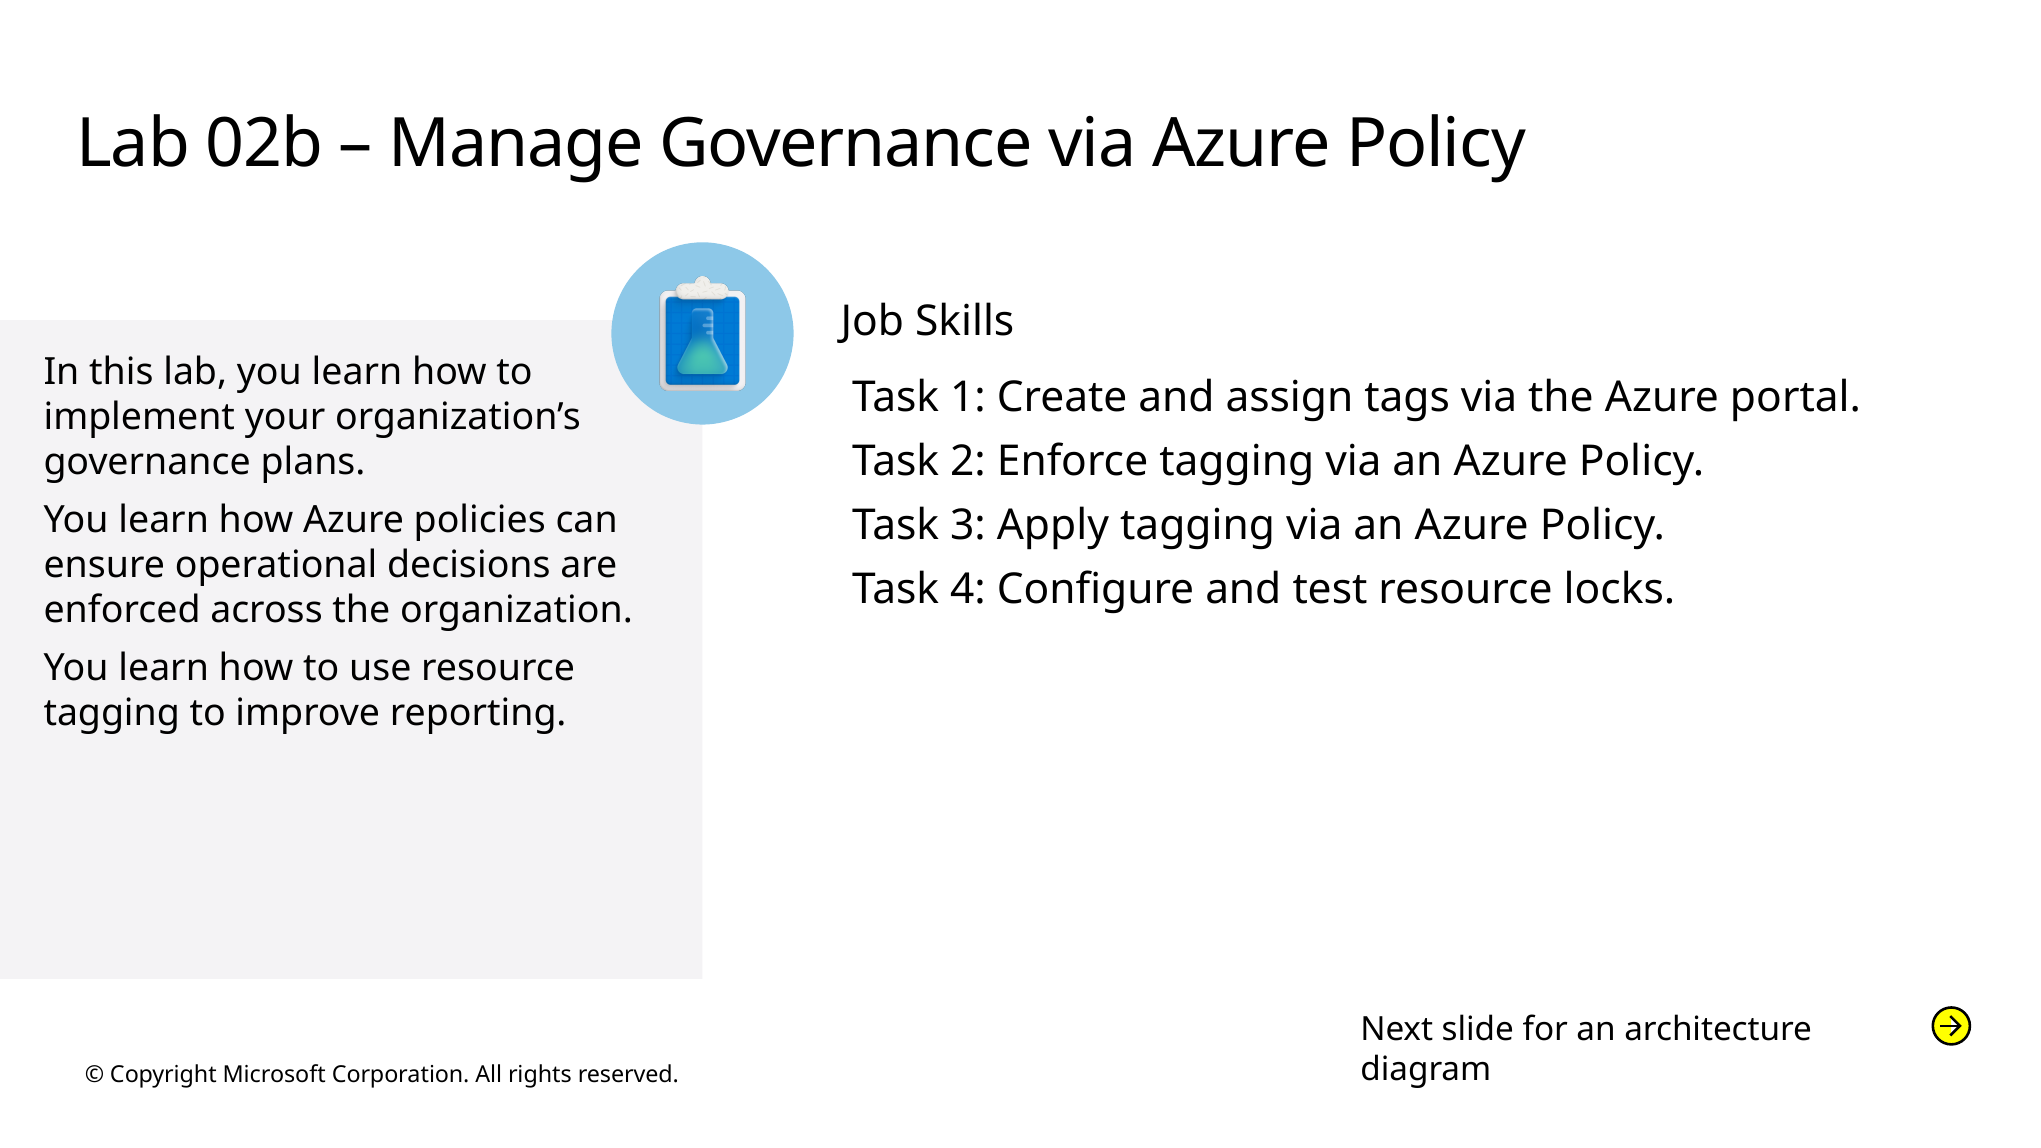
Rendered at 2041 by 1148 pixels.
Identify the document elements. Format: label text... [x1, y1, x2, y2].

text_box Next slide for an architecture diagram [1360, 1007, 1920, 1088]
text_box Task 1: Create and assign tags via the Azure portal. Task 2: Enforce tagging via an Azure Policy. Task 3: Apply tagging via an Azure Policy. Task 4: Configure and test resource locks. [822, 346, 1899, 878]
text_box [1932, 1007, 1970, 1045]
title Lab 02b – Manage Governance via Azure Policy [76, 93, 1968, 183]
picture [645, 276, 760, 391]
text_box In this lab, you learn how to implement your organization’s governance plans. You learn how Azure policies can ensure operational decisions are enforced across the organization. You learn how to use resource tagging to improve reporting. [43, 346, 646, 733]
text_box Job Skills [825, 285, 1846, 346]
